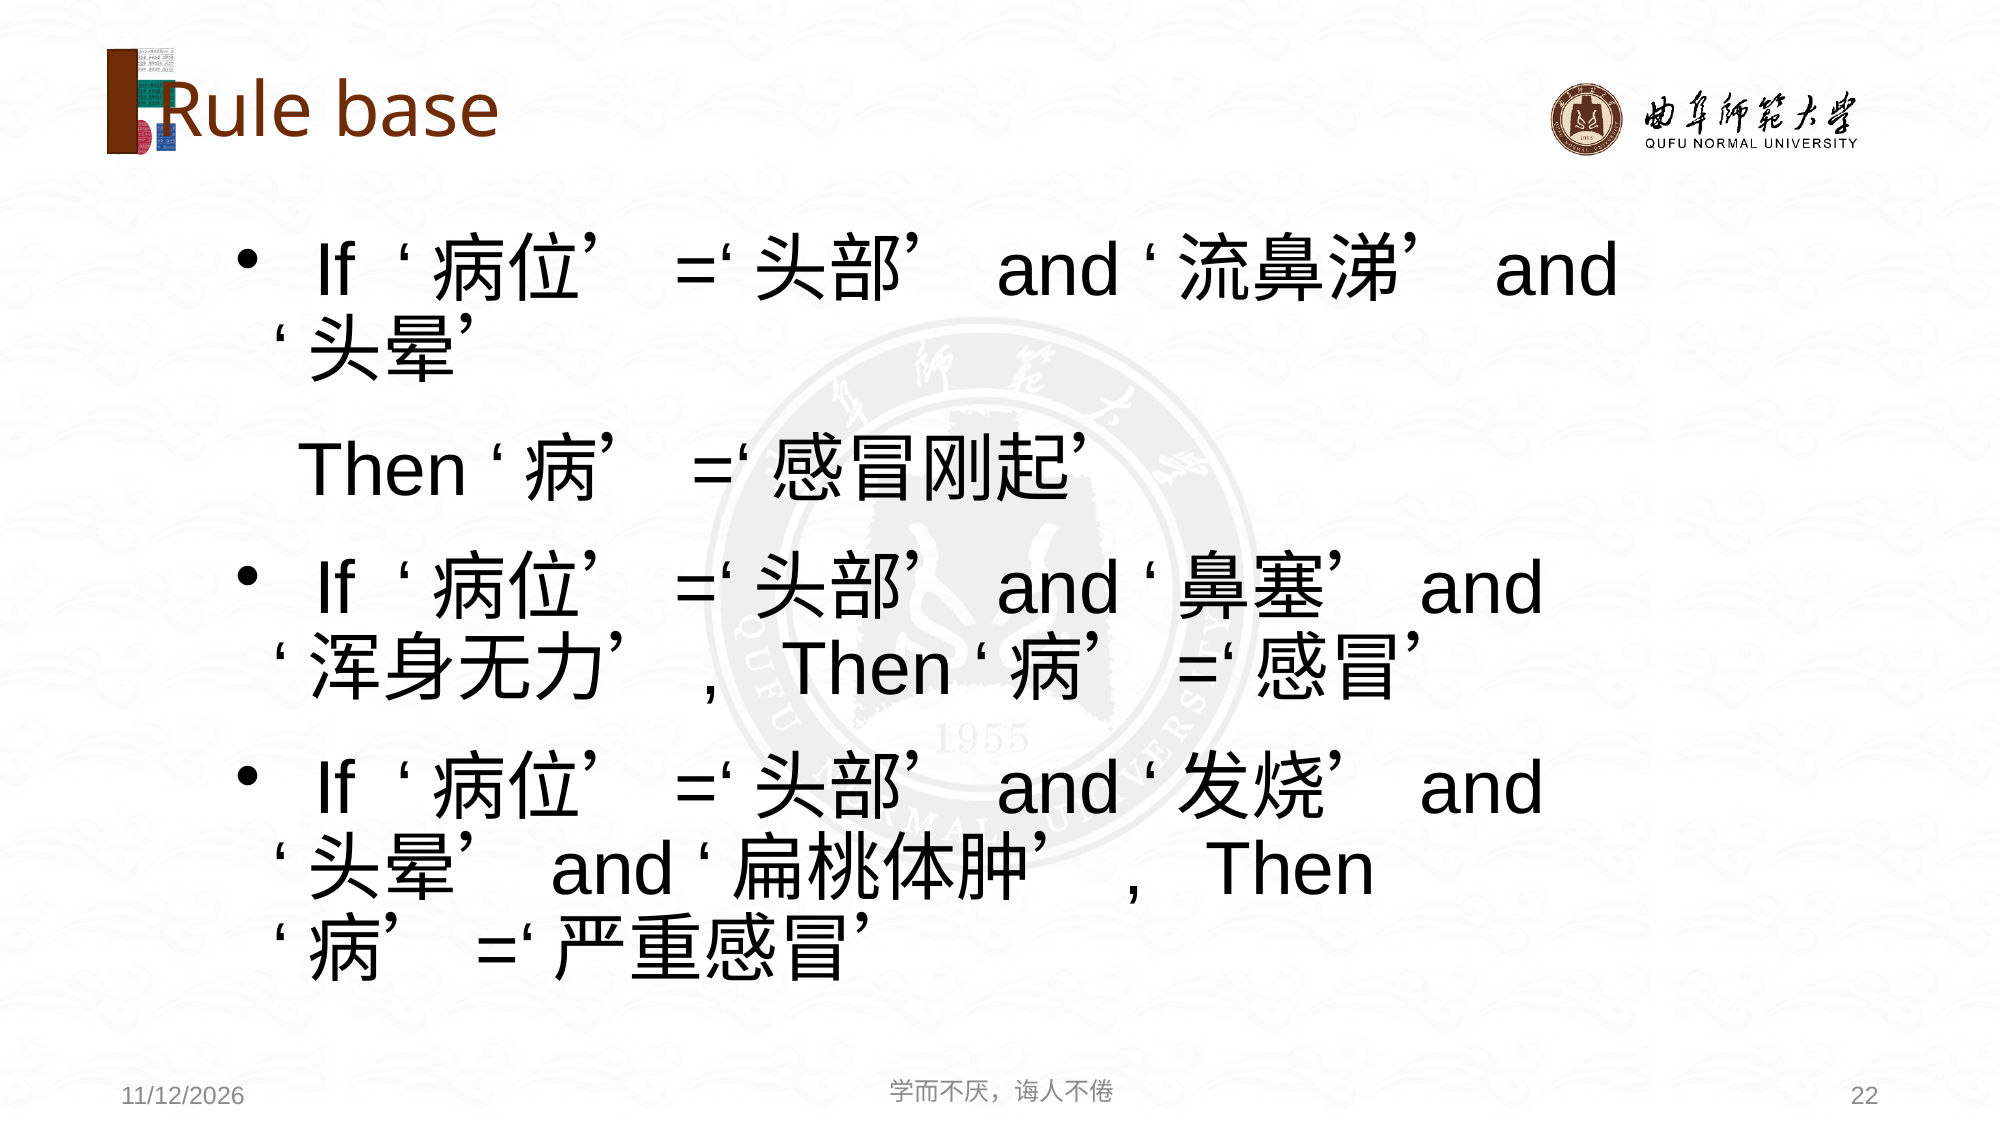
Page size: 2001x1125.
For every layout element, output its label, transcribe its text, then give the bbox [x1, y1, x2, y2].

picture [108, 46, 176, 161]
title Rule base [141, 62, 878, 161]
slide_number 22 [1443, 1065, 1894, 1125]
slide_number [106, 1065, 557, 1125]
text_box If ‘病位’=‘头部’and ‘流鼻涕’and ‘头晕’ Then ‘病’=‘感冒刚起’ If ‘病位’=‘头部’and ‘鼻塞’and ‘浑身无力’, Then ‘病’=‘感冒’ If ‘病位’=‘头部’and ‘发烧’and ‘头晕’and ‘扁桃体肿’, Then ‘病’=‘严重感冒’ [220, 223, 1683, 999]
footer 学而不厌，诲人不倦 [664, 1063, 1340, 1124]
picture [1543, 75, 1894, 158]
